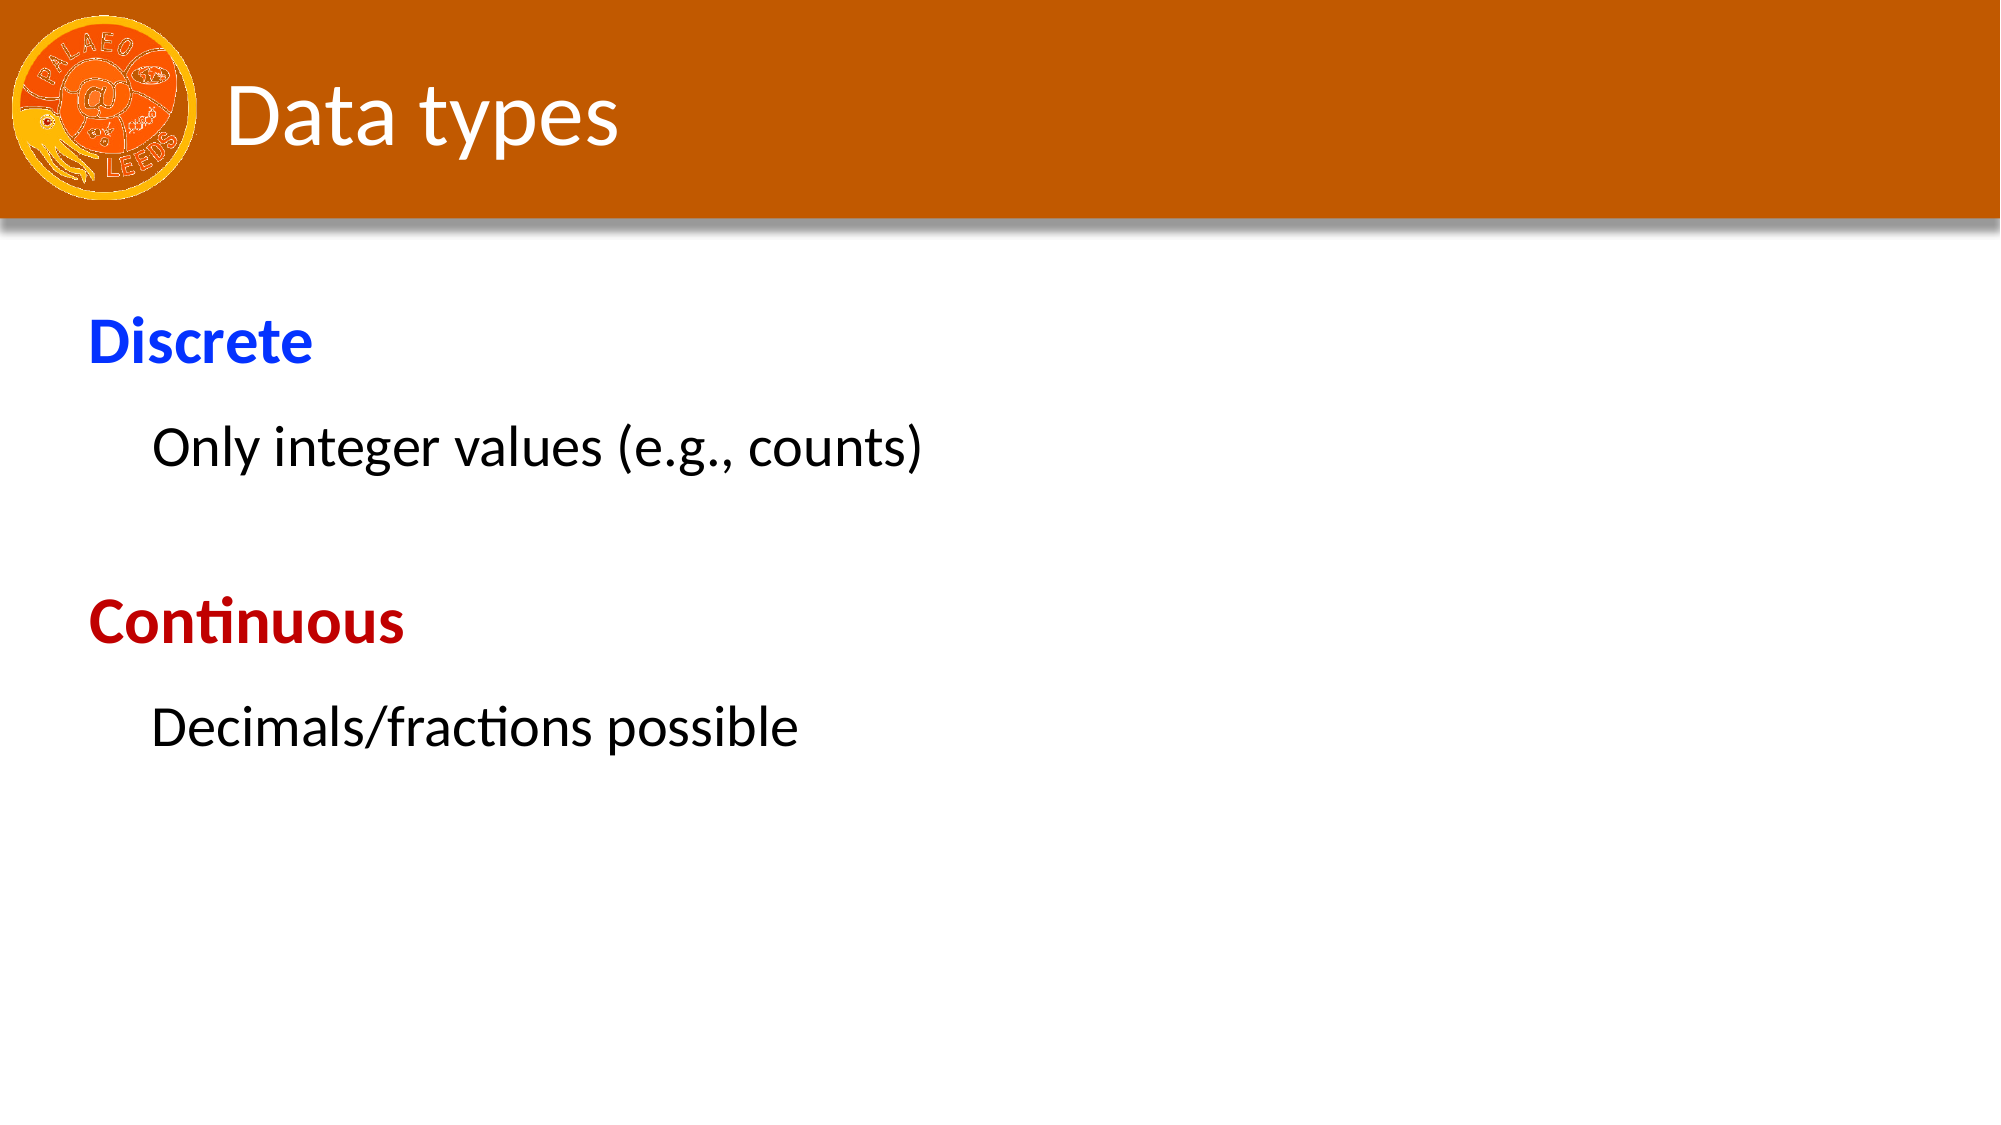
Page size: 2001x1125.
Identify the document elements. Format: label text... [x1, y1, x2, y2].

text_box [73, 289, 945, 487]
text_box Data types [210, 17, 2000, 201]
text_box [73, 569, 819, 767]
picture [11, 15, 197, 200]
text_box [0, 0, 2000, 219]
